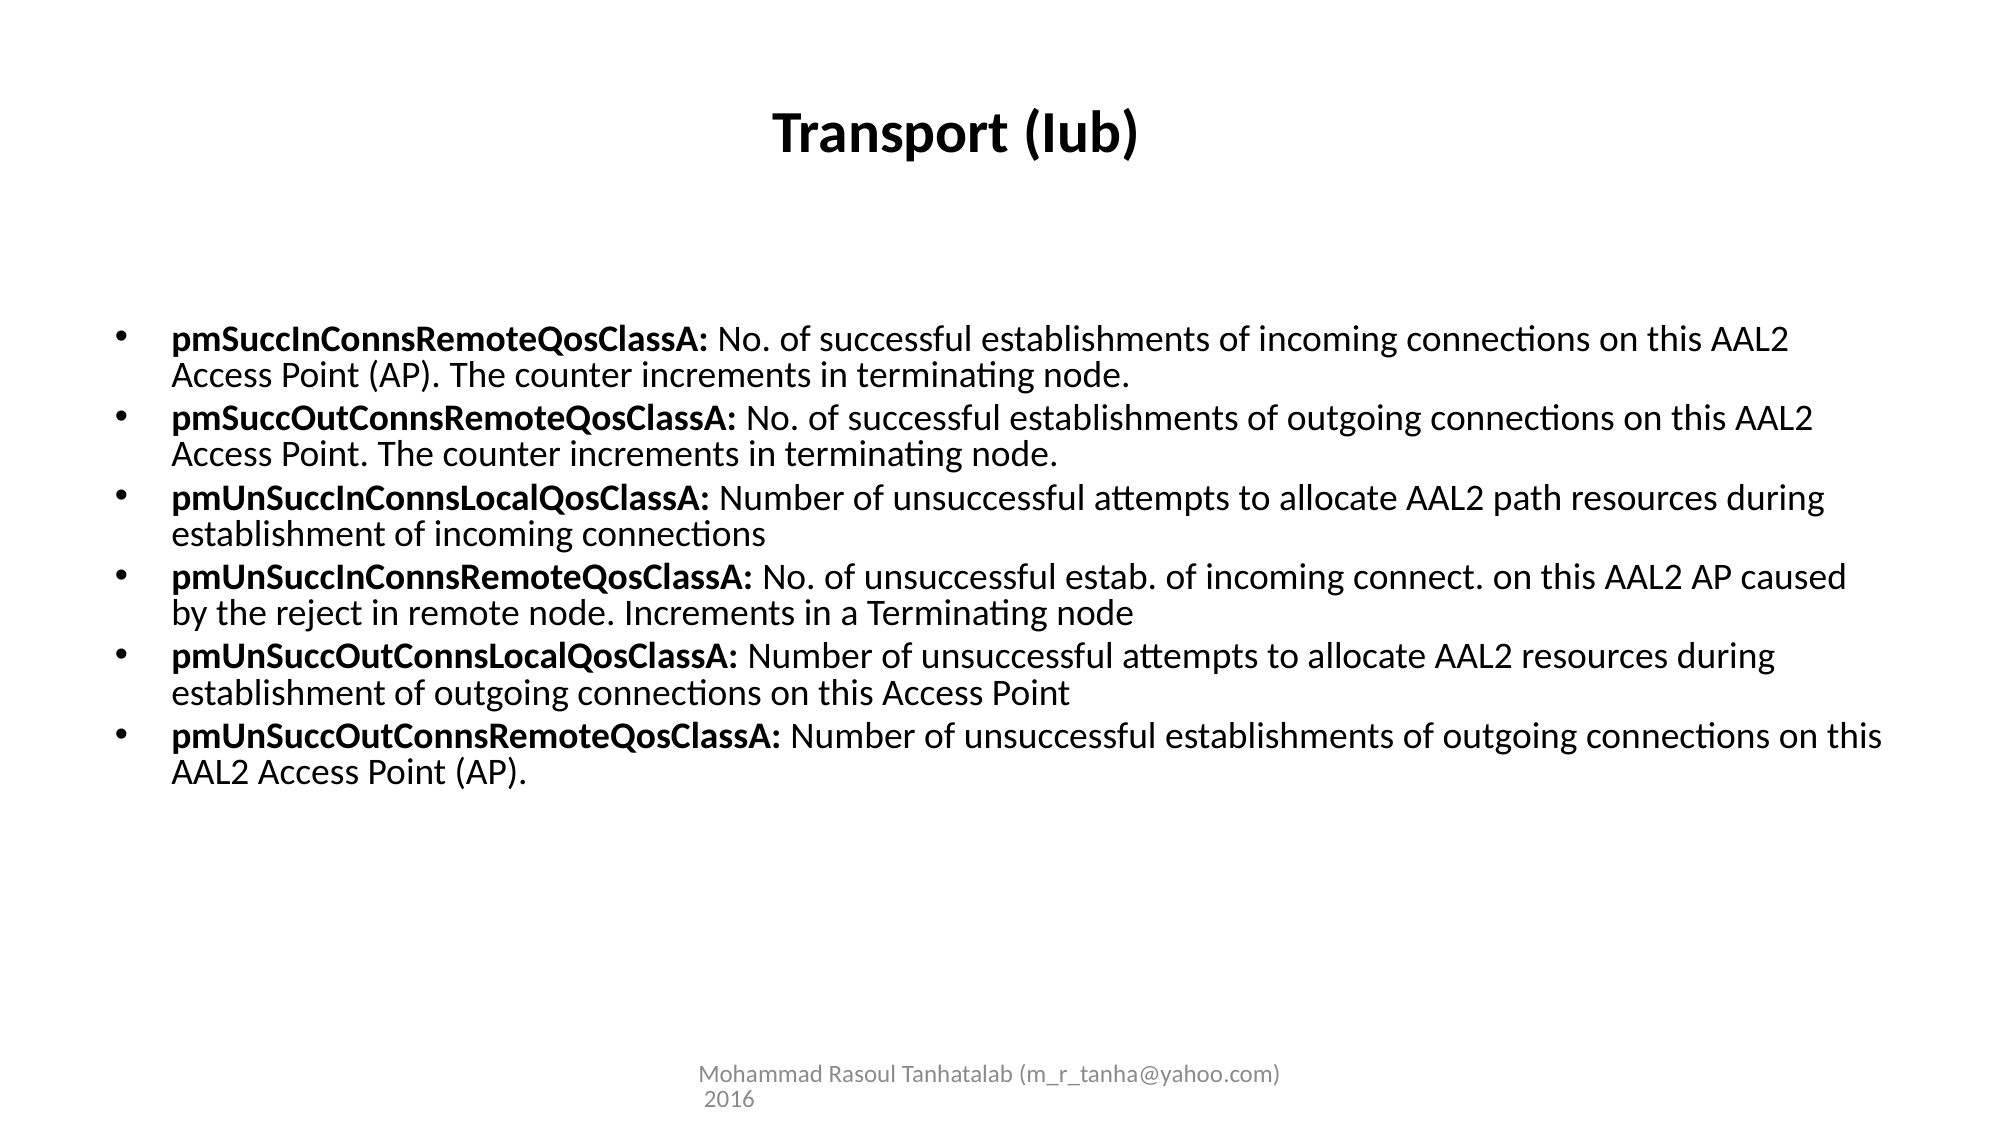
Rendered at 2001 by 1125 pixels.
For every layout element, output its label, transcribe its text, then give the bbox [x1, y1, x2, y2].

footer Mohammad Rasoul Tanhatalab (m_r_tanha@yahoo.com) 2016 [683, 1042, 1317, 1103]
list pmSuccInConnsRemoteQosClassA: No. of successful establishments of incoming connections on this AAL2 Access Point (AP). The counter increments in terminating node. pmSuccOutConnsRemoteQosClassA: No. of successful establishments of outgoing connections on this AAL2 Access Point. The counter increments in terminating node. pmUnSuccInConnsLocalQosClassA: Number of unsuccessful attempts to allocate AAL2 path resources during establishment of incoming connections pmUnSuccInConnsRemoteQosClassA: No. of unsuccessful estab. of incoming connect. on this AAL2 AP caused by the reject in remote node. Increments in a Terminating node pmUnSuccOutConnsLocalQosClassA: Number of unsuccessful attempts to allocate AAL2 resources during establishment of outgoing connections on this Access Point pmUnSuccOutConnsRemoteQosClassA: Number of unsuccessful establishments of outgoing connections on this AAL2 Access Point (AP). [99, 262, 1900, 1005]
title Transport (Iub) [314, 12, 1599, 173]
